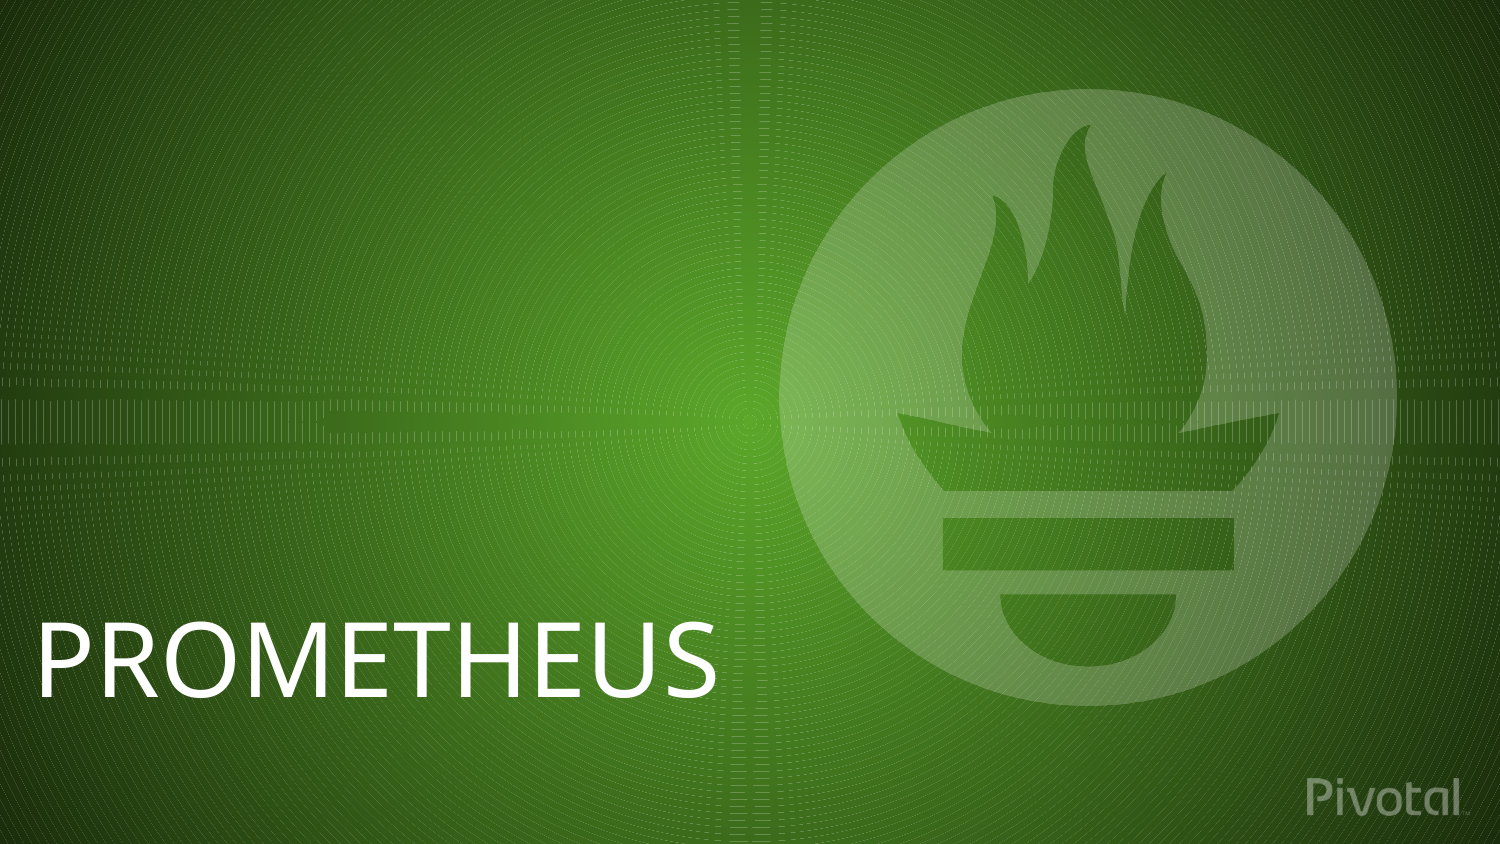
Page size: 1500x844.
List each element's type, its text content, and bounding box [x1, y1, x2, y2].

picture [779, 84, 1406, 706]
picture [1307, 778, 1470, 816]
text_box PROMETHEUS [17, 586, 736, 726]
